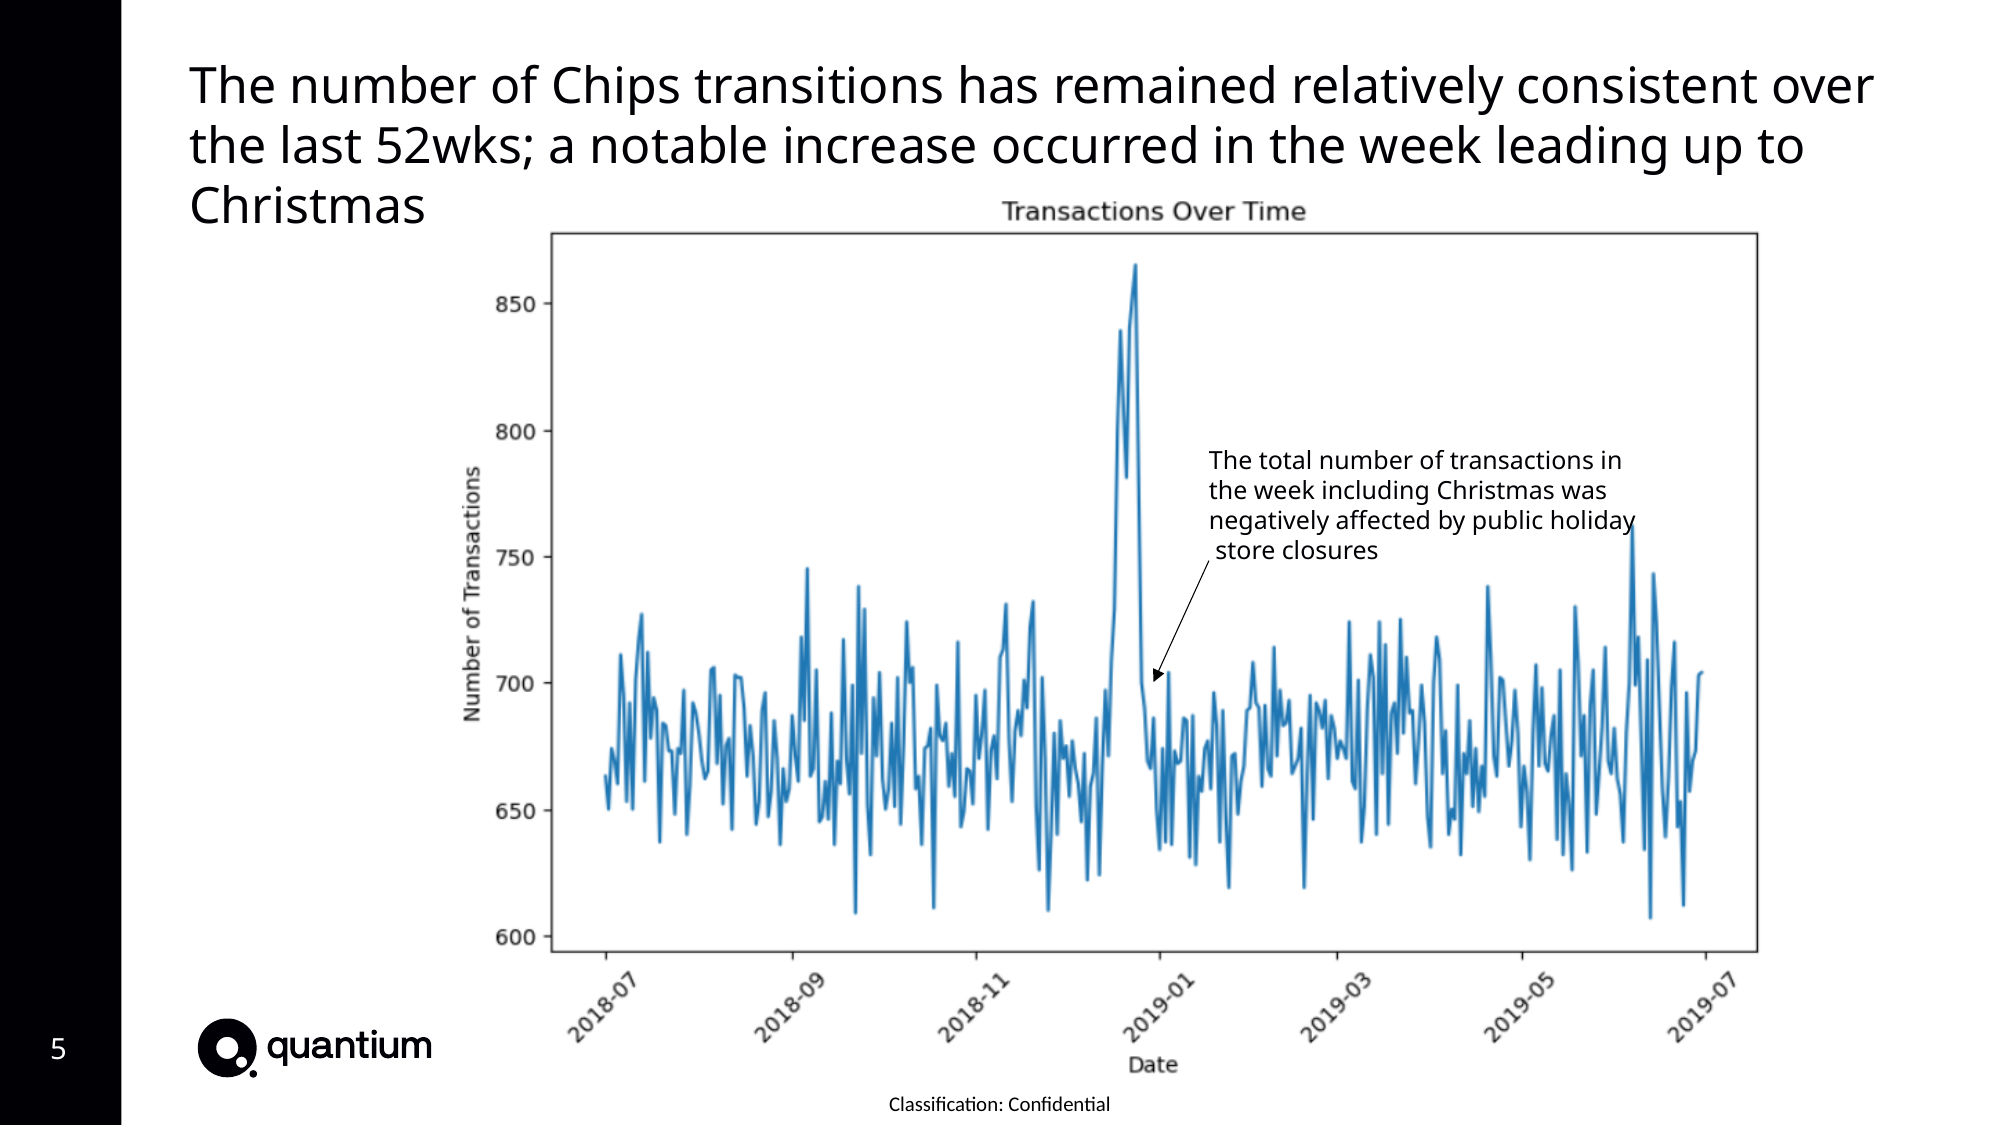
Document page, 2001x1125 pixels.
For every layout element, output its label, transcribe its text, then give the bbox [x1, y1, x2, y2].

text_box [1153, 560, 1209, 683]
picture [436, 189, 1797, 1094]
list The number of Chips transitions has remained relatively consistent over the last 52wks; a notable increase occurred in the week leading up to Christmas [189, 53, 1909, 190]
